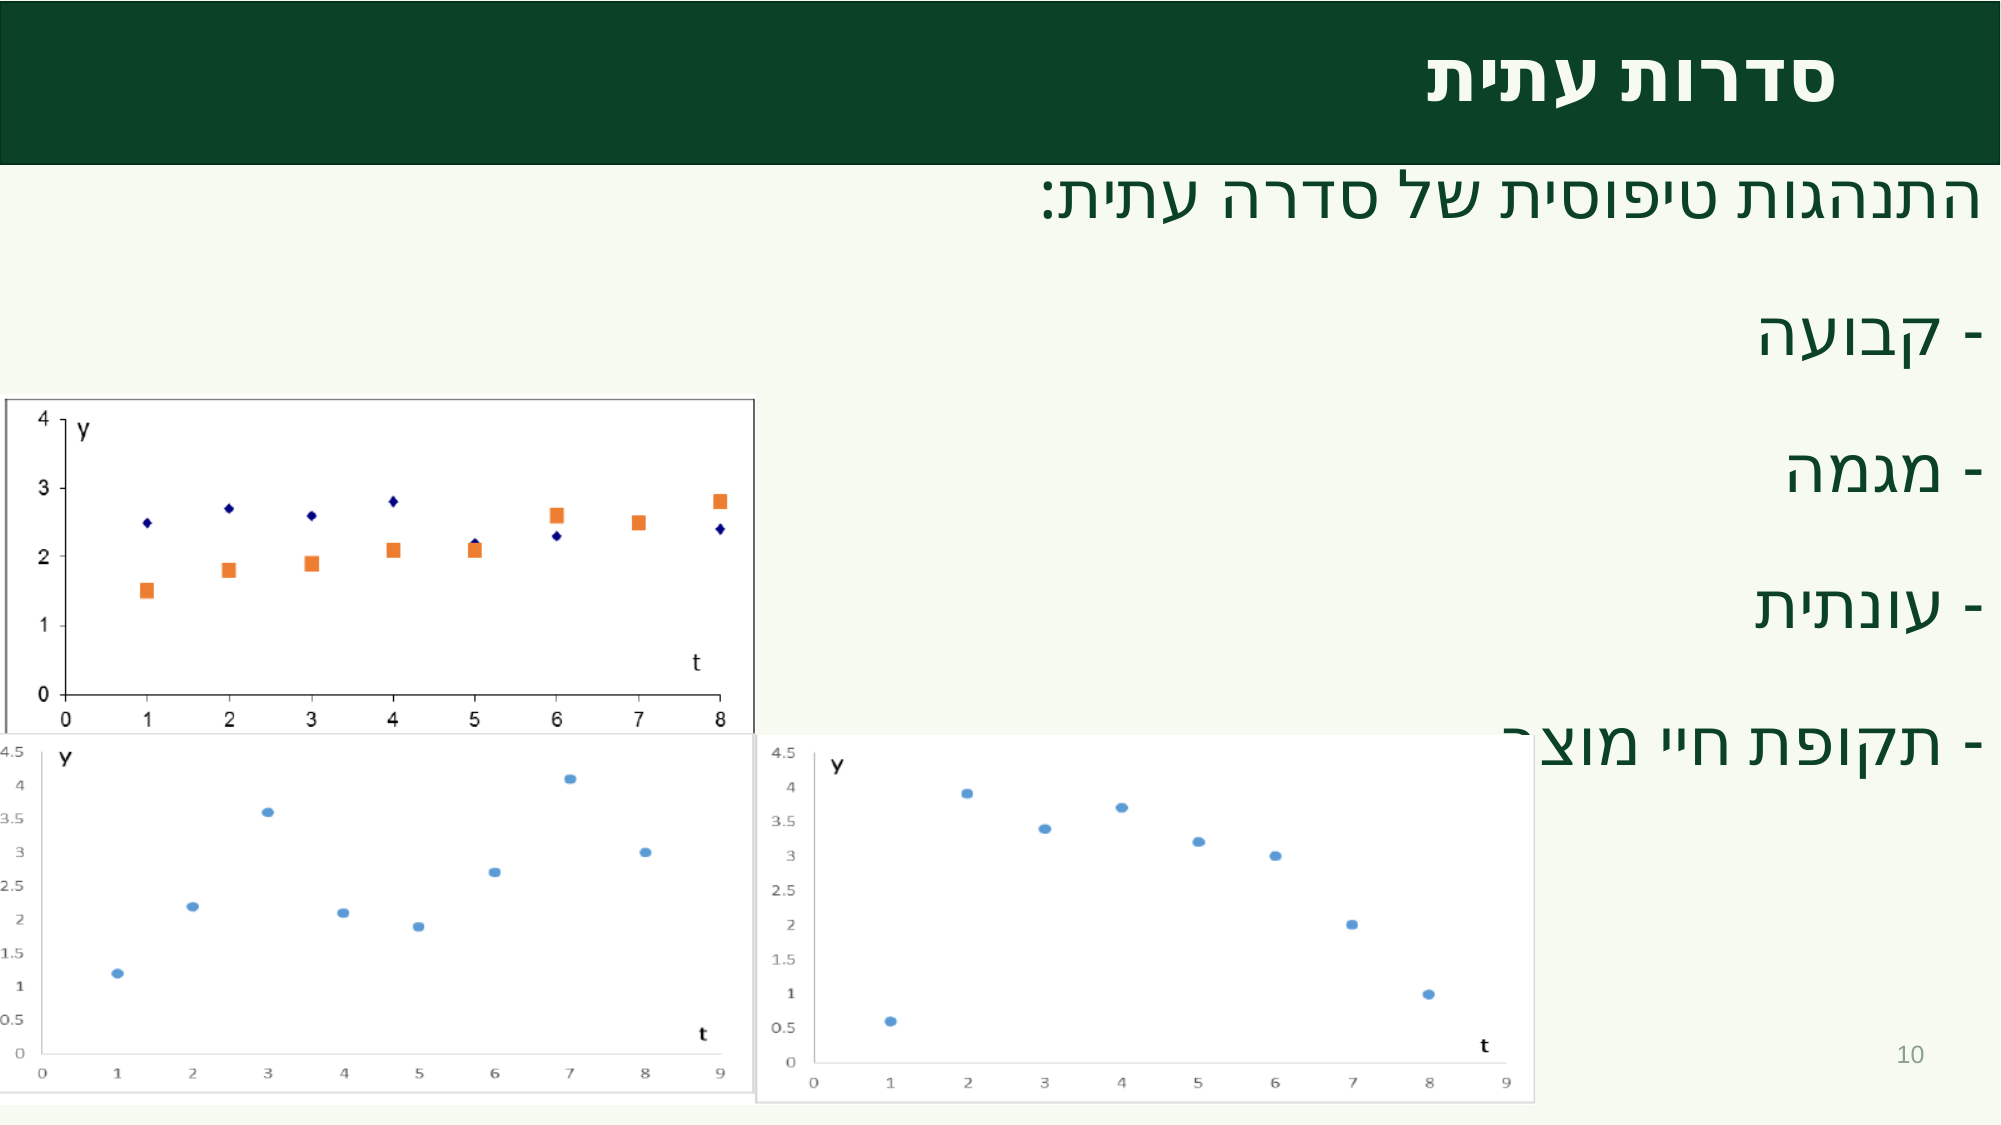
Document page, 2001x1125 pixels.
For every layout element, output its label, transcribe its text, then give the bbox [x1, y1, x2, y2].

subtitle התנהגות טיפוסית של סדרה עתית: - קבועה - מגמה - עונתית - תקופת חיי מוצר [791, 104, 2000, 750]
slide_number 10 [1861, 1023, 1940, 1084]
picture [0, 394, 1535, 1105]
title סדרות עתית [645, 1, 1855, 165]
